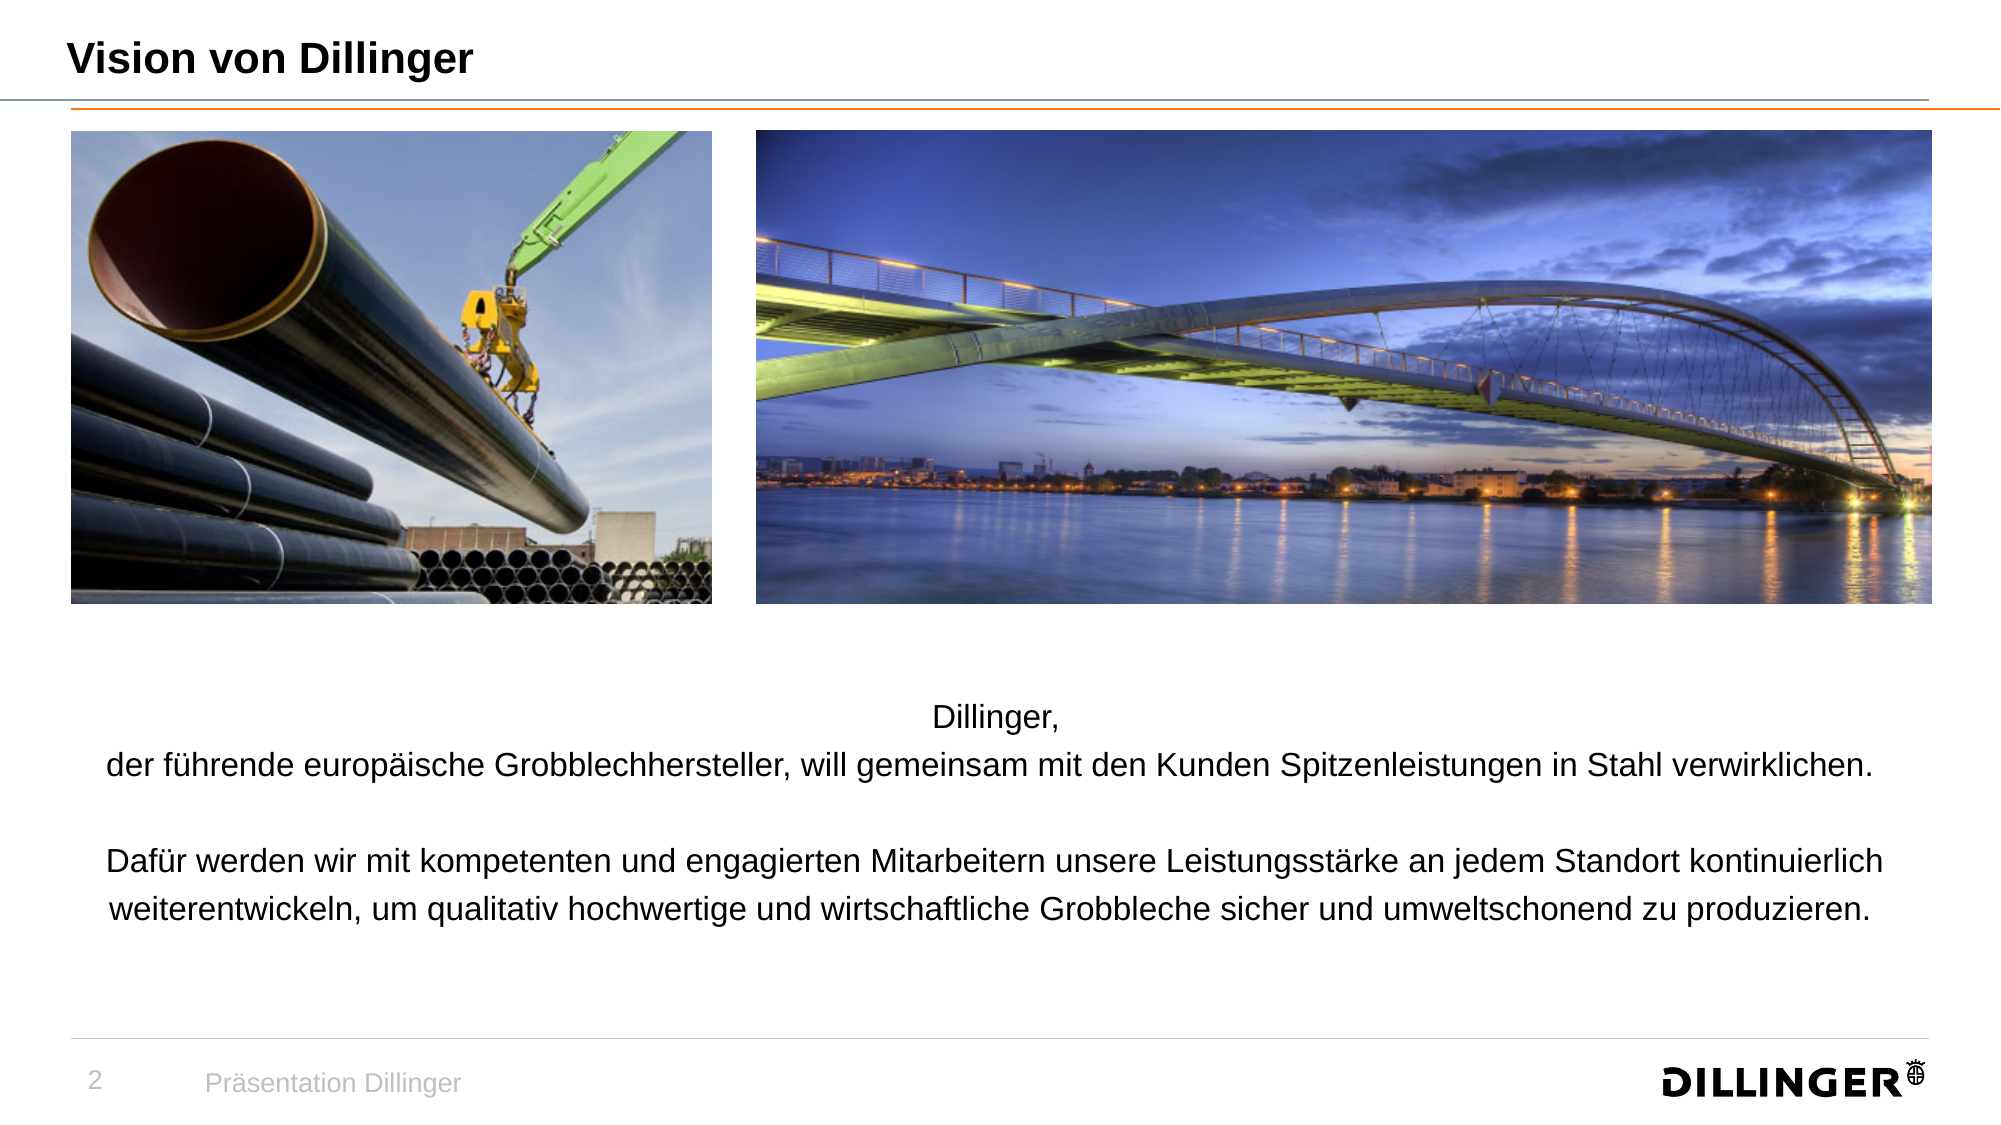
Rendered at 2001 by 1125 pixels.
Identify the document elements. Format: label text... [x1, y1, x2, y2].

slide_number 2 [72, 1054, 187, 1103]
footer Präsentation Dillinger [189, 1054, 1395, 1105]
list Dillinger, der führende europäische Grobblechhersteller, will gemeinsam mit den Kunden Spitzenleistungen in Stahl verwirklichen. Dafür werden wir mit kompetenten und engagierten Mitarbeitern unsere Leistungsstärke an jedem Standort kontinuierlich weiterentwickeln, um qualitativ hochwertige und wirtschaftliche Grobbleche sicher und umweltschonend zu produzieren. [51, 680, 1941, 982]
picture [756, 130, 1932, 604]
picture [71, 131, 712, 604]
picture [1635, 1039, 1952, 1125]
title Vision von Dillinger [51, 21, 1930, 90]
